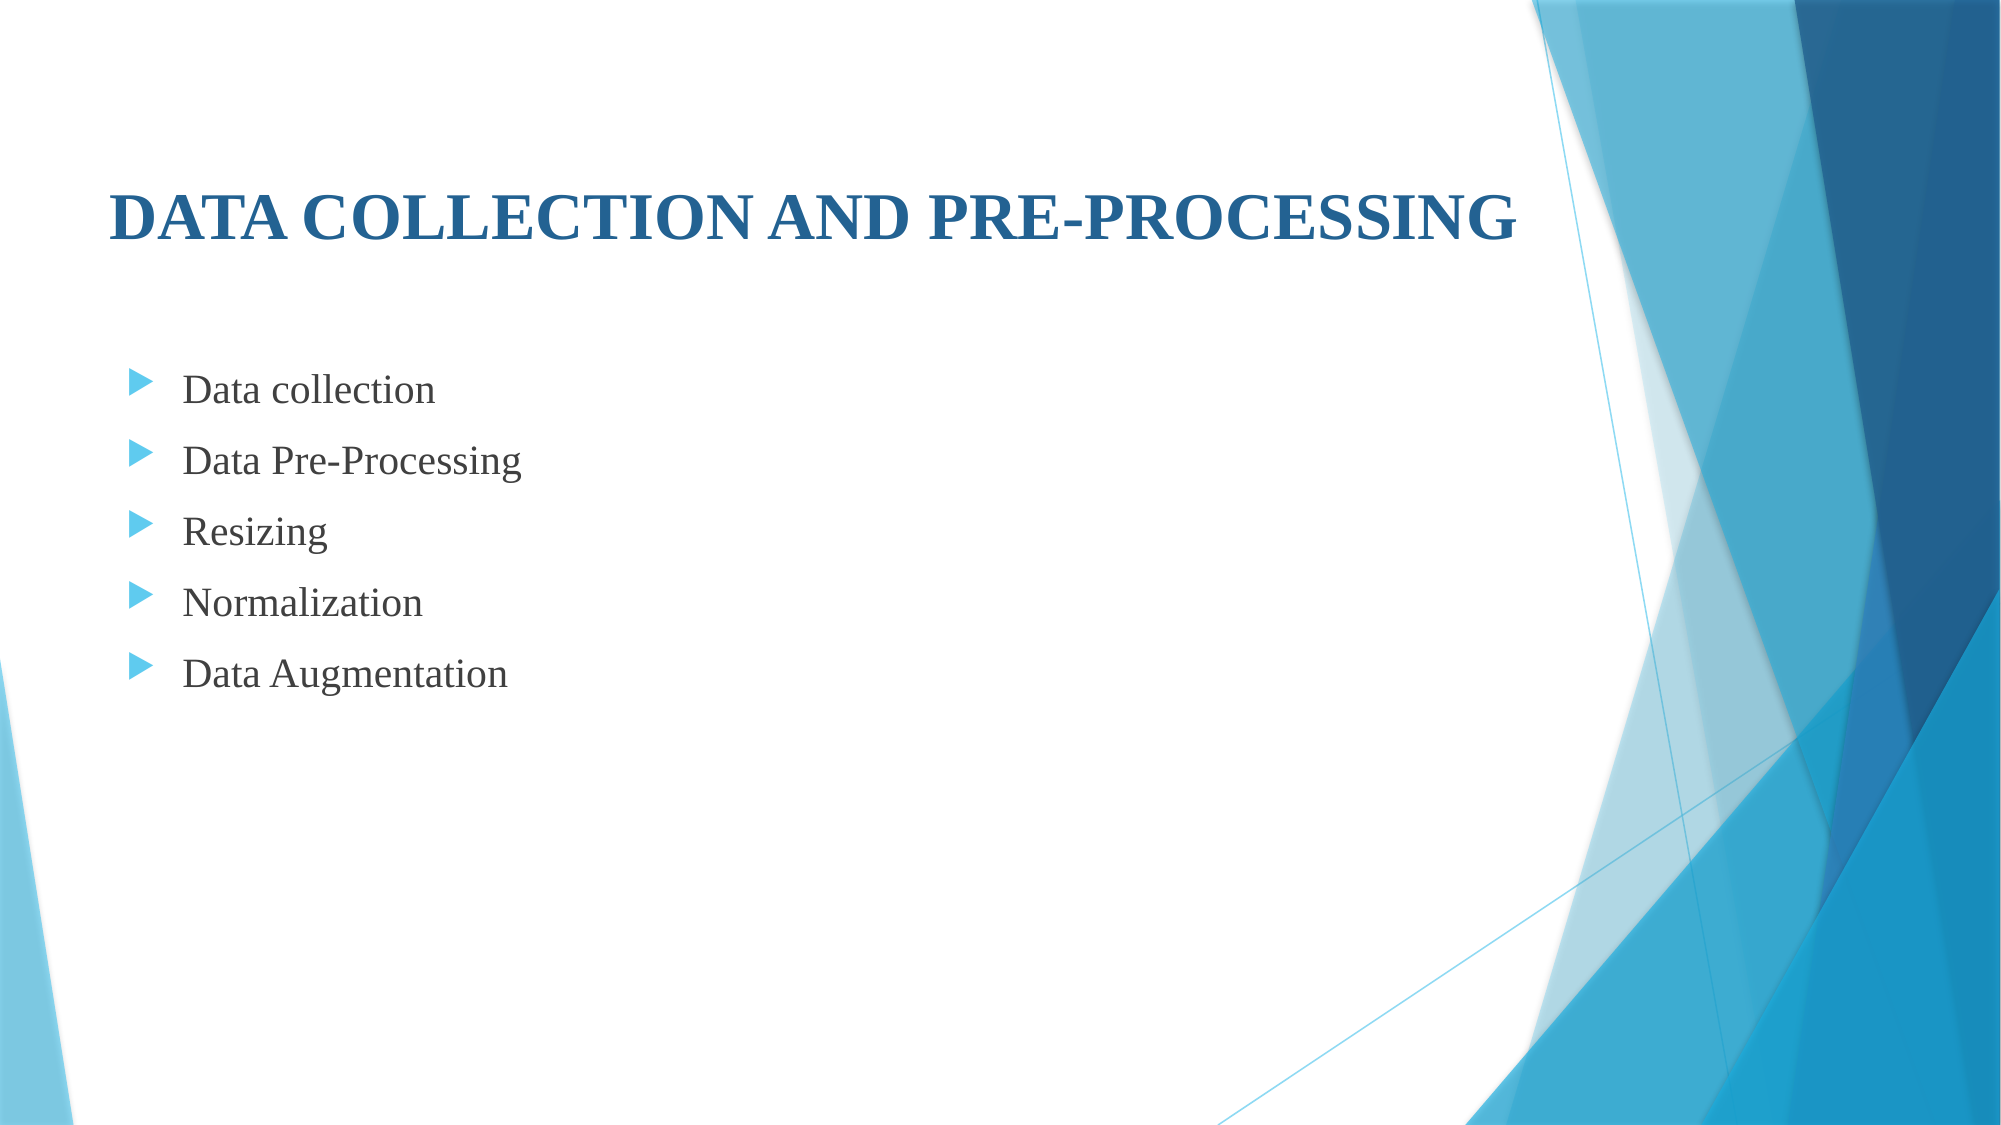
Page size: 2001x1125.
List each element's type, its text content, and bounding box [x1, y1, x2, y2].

title DATA COLLECTION AND PRE-PROCESSING [94, 165, 1767, 382]
list Data collection Data Pre-Processing Resizing Normalization Data Augmentation [111, 354, 1522, 992]
